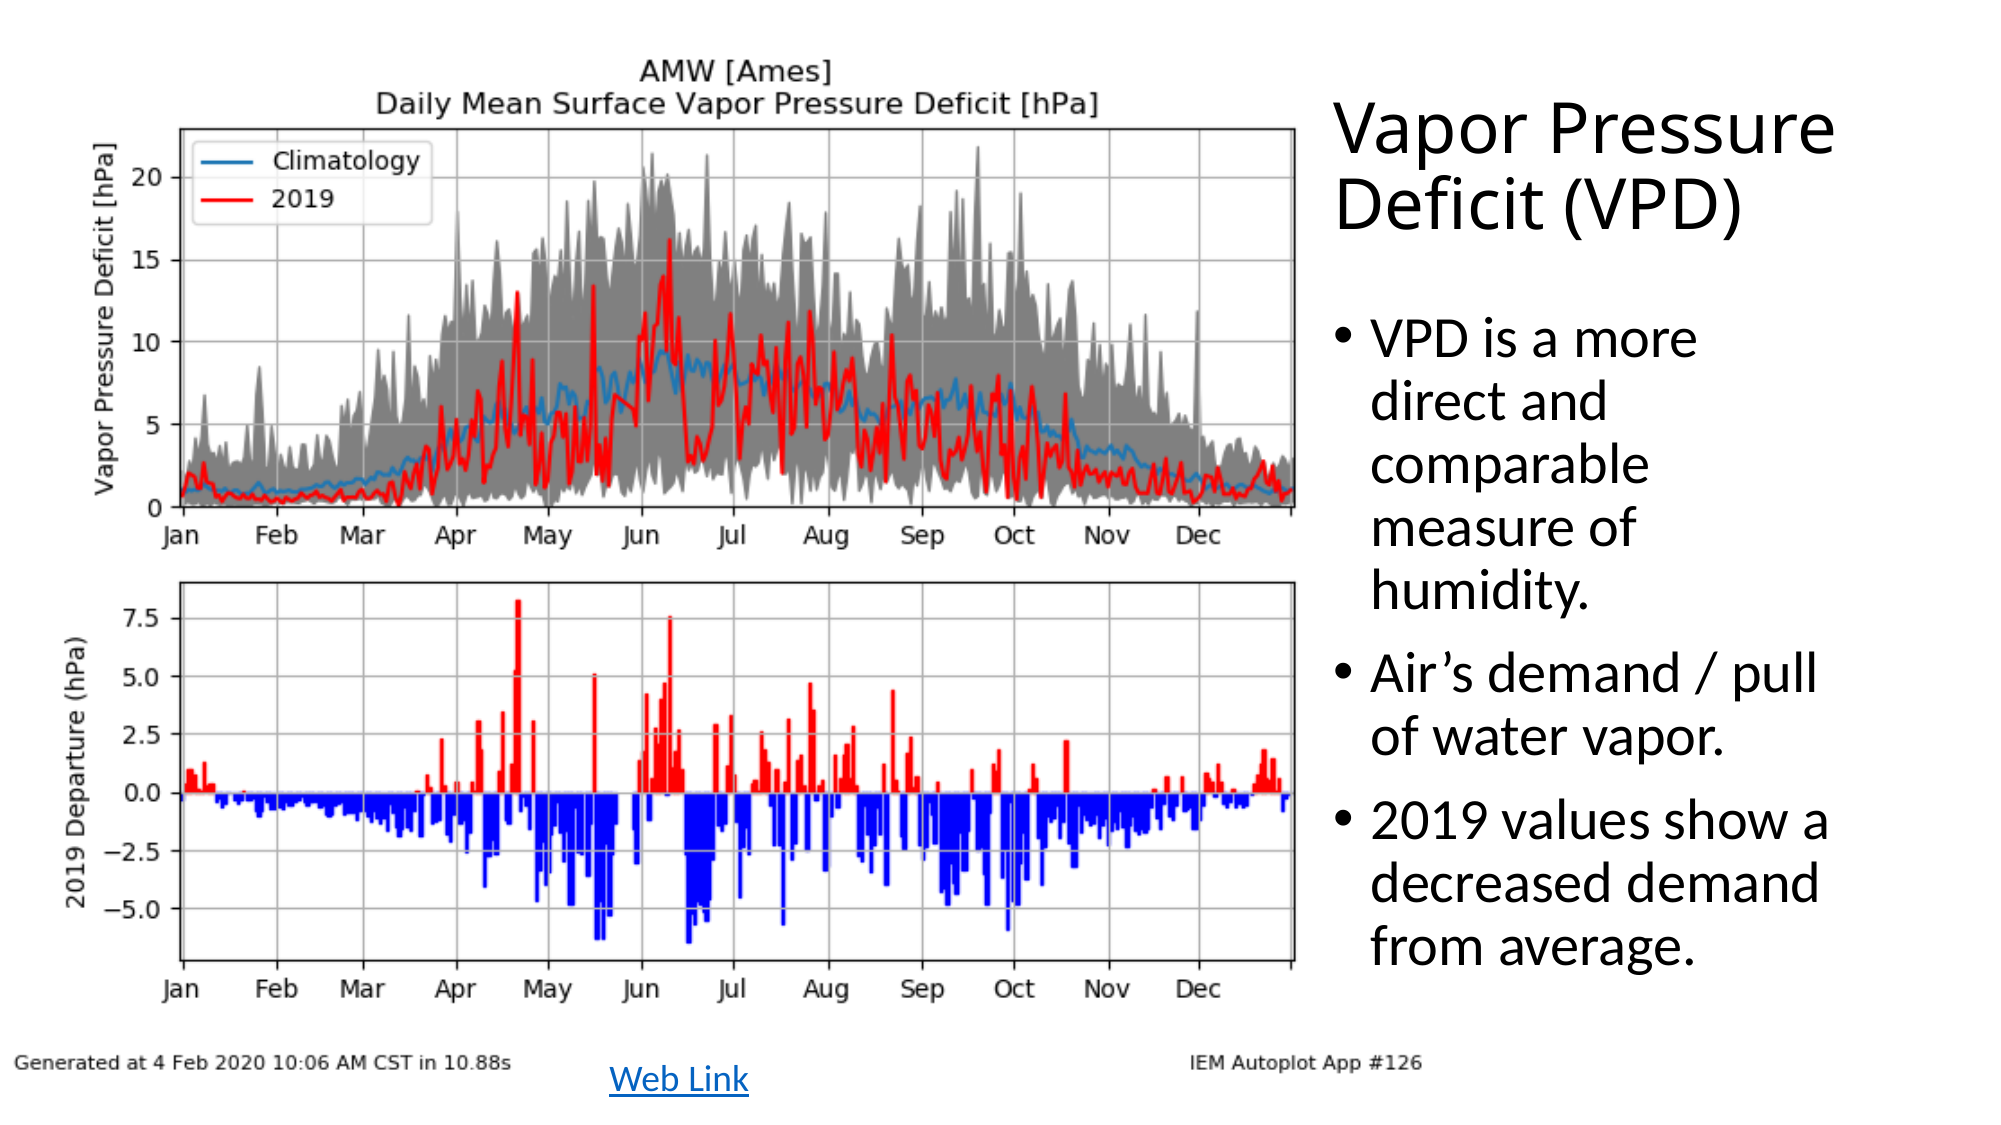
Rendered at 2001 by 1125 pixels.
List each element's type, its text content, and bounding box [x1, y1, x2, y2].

title Vapor Pressure Deficit (VPD) [1438, 59, 1863, 278]
list VPD is a more direct and comparable measure of humidity. Air’s demand / pull of water vapor. 2019 values show a decreased demand from average. [1438, 299, 1863, 1014]
text_box Web Link [594, 1079, 765, 1107]
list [0, 0, 1438, 1079]
